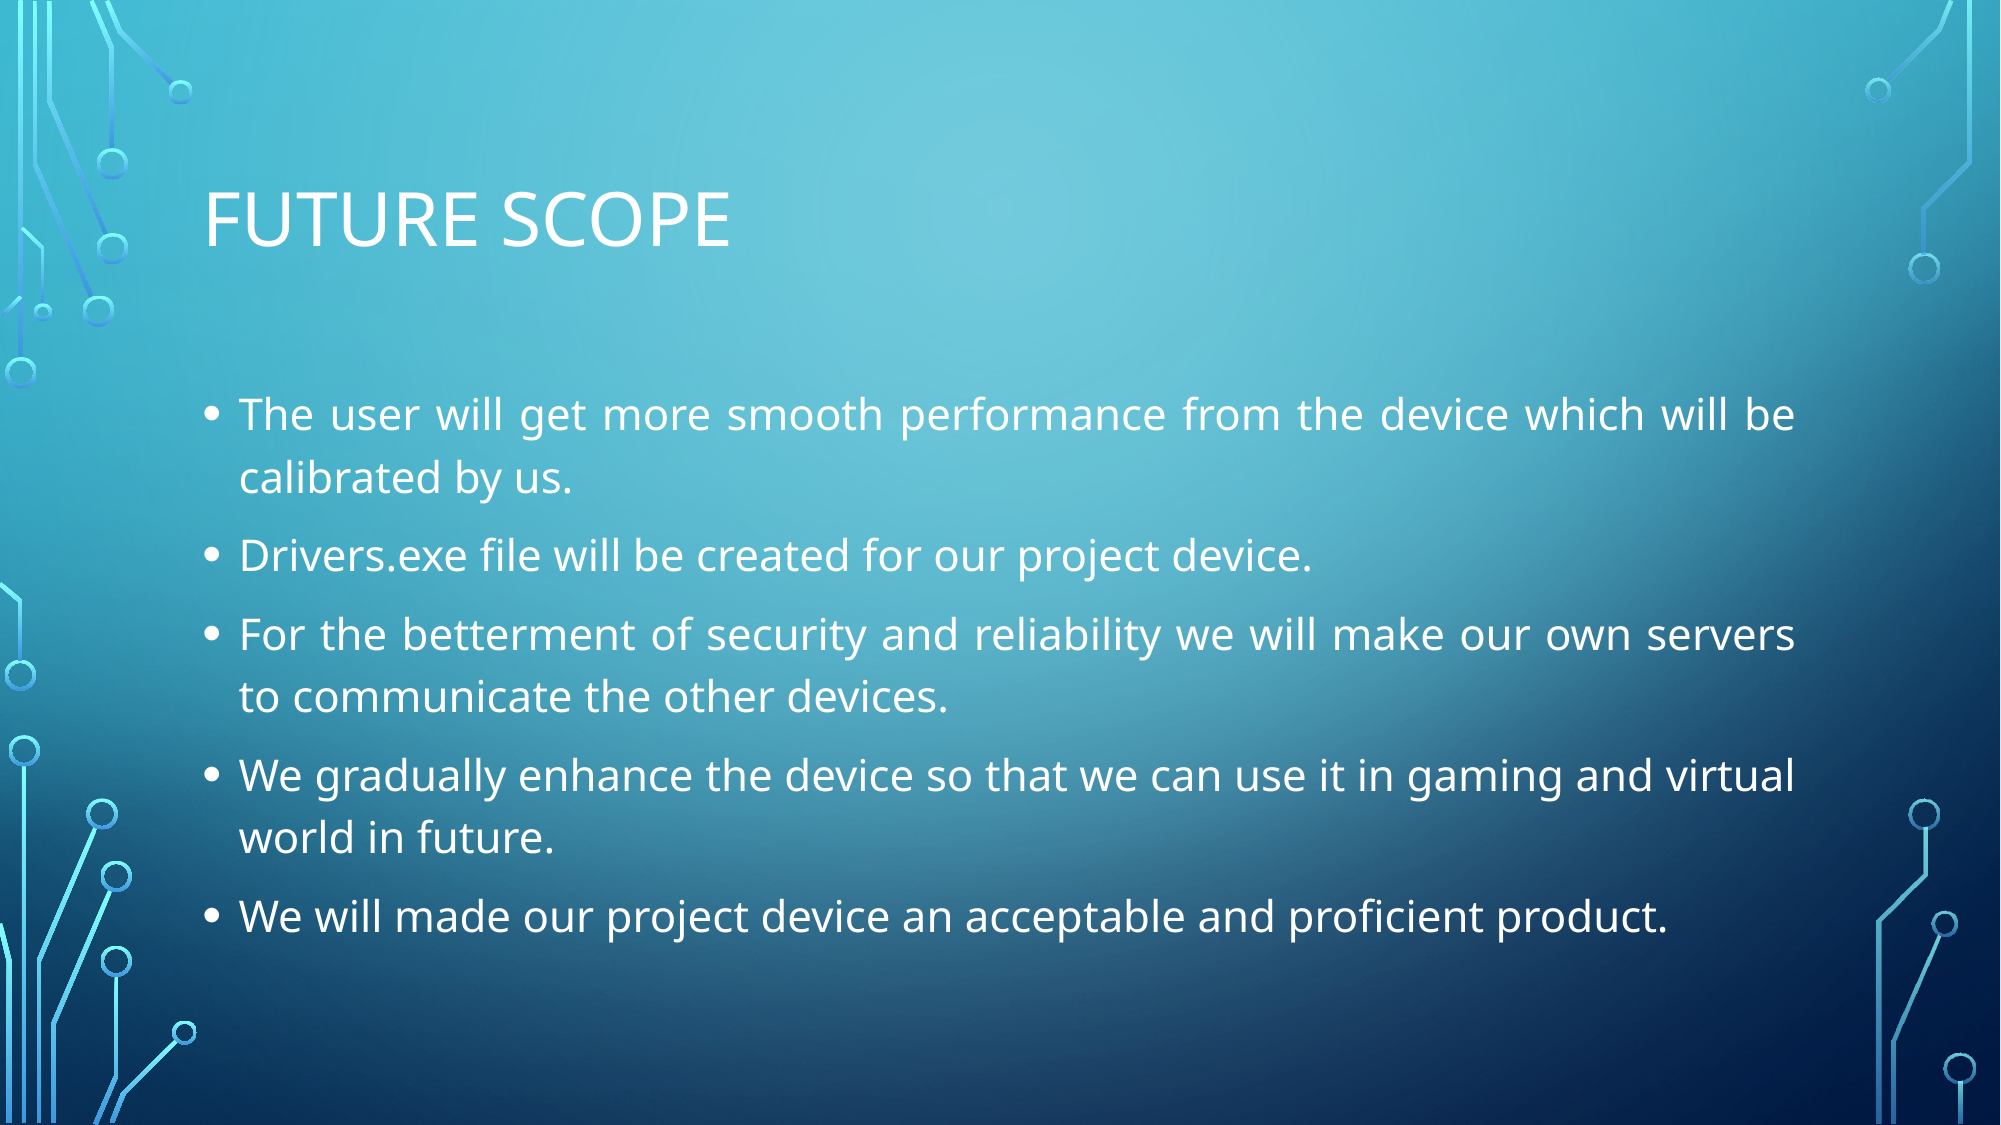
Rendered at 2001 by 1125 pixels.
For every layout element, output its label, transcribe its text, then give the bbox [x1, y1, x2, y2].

title FUTURE SCOPE [187, 101, 1813, 344]
list The user will get more smooth performance from the device which will be calibrated by us. Drivers.exe file will be created for our project device. For the betterment of security and reliability we will make our own servers to communicate the other devices. We gradually enhance the device so that we can use it in gaming and virtual world in future. We will made our project device an acceptable and proficient product. [187, 369, 1813, 950]
